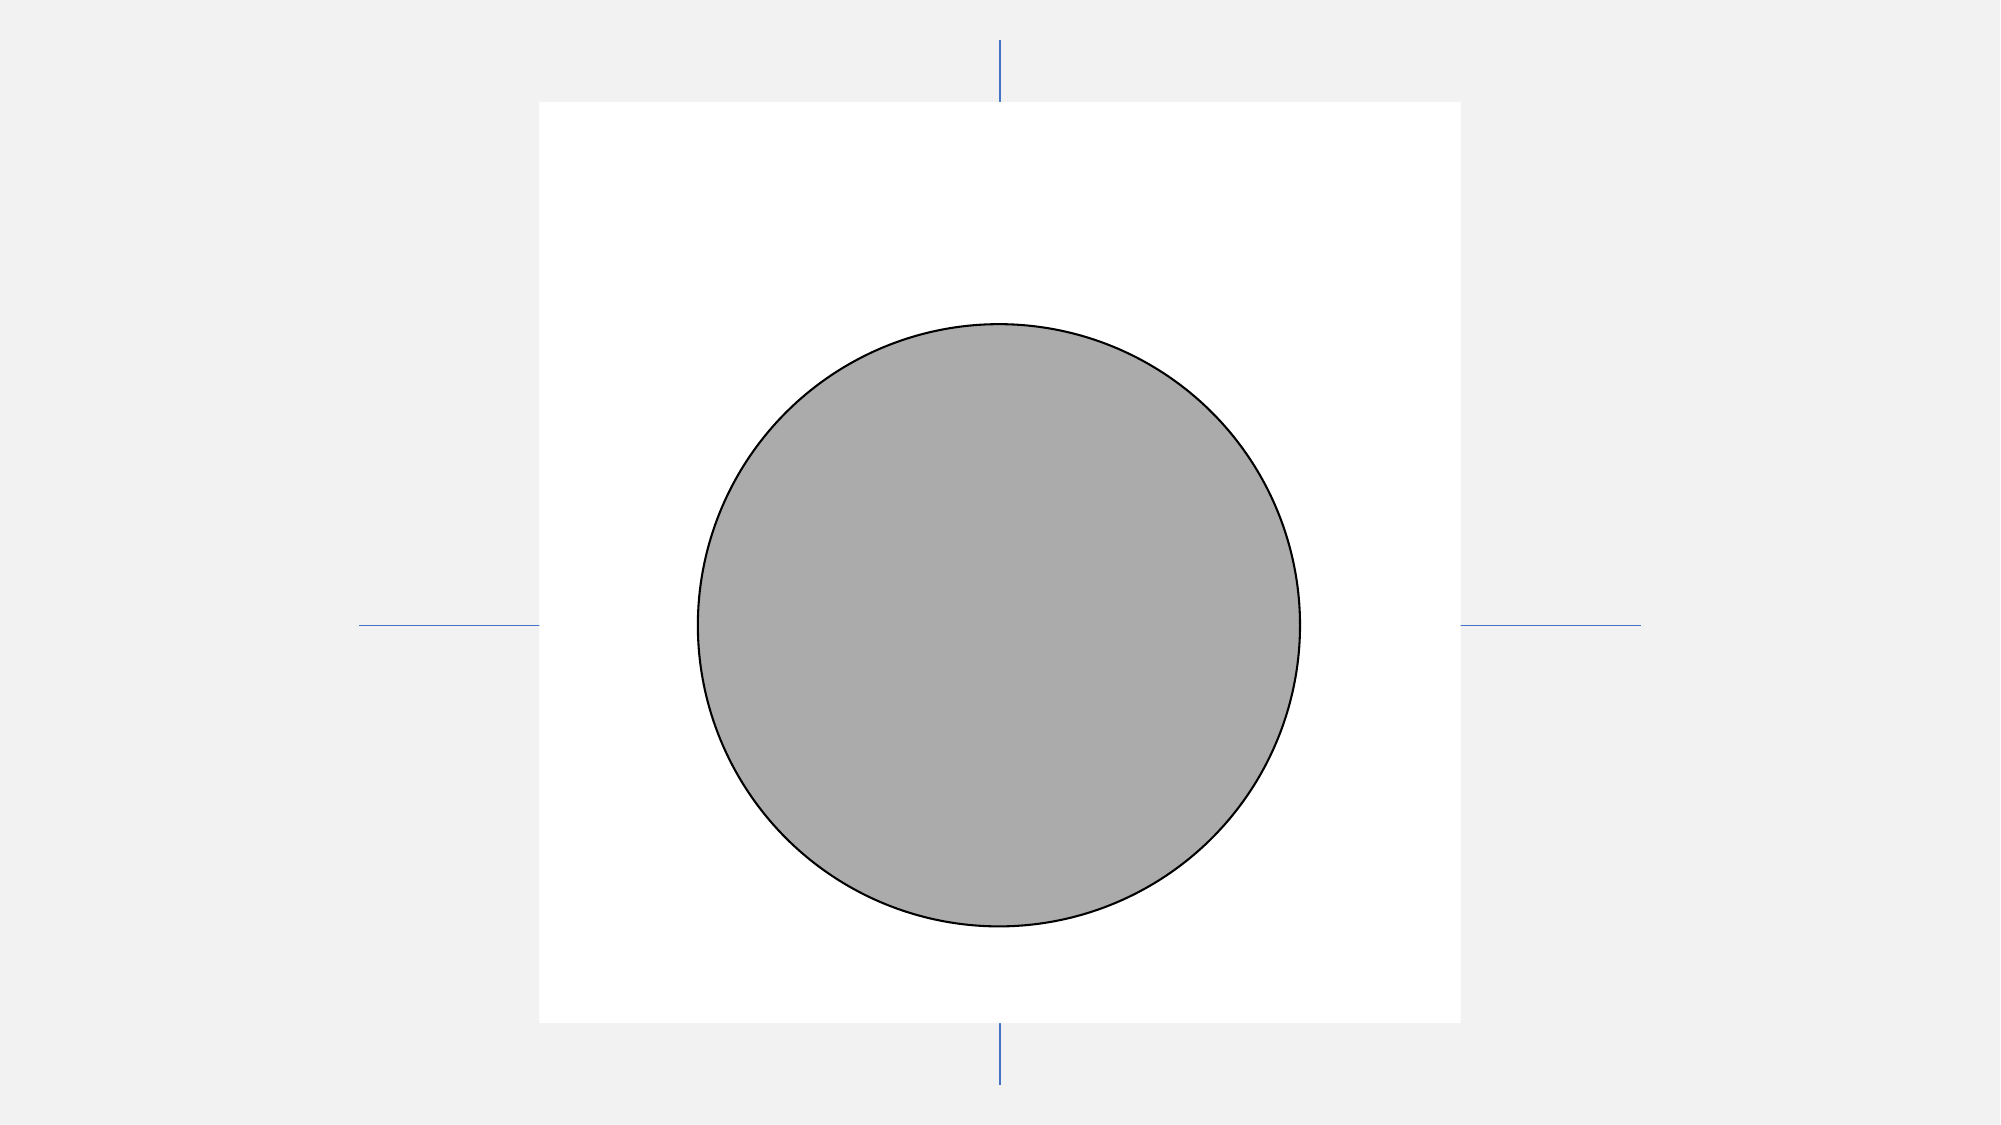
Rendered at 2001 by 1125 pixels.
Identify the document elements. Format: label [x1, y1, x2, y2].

text_box [359, 40, 1641, 1085]
